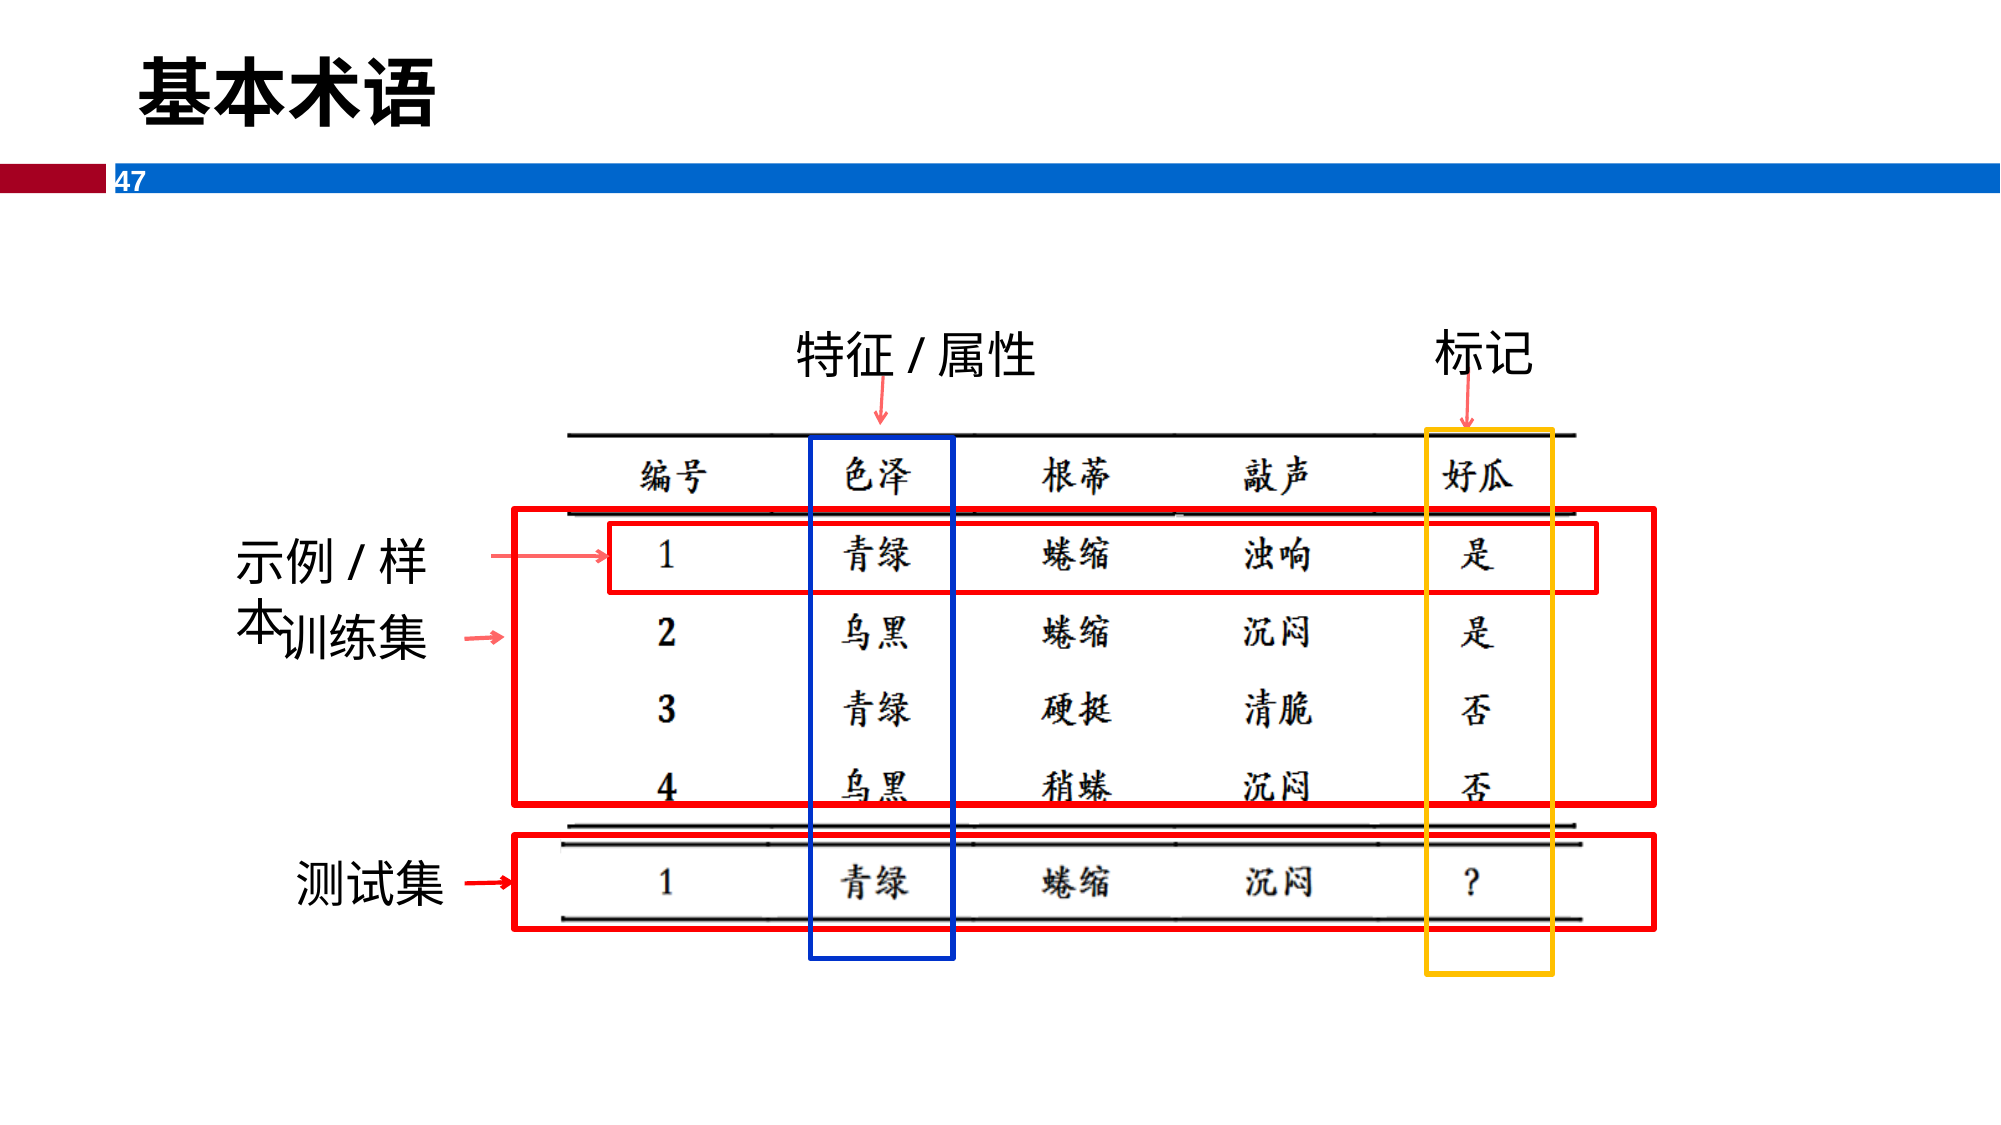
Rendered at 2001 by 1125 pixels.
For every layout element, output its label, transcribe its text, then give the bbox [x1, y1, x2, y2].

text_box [263, 313, 1655, 975]
text_box 示例/样本 [220, 523, 258, 658]
text_box 基本术语 [122, 38, 1324, 327]
